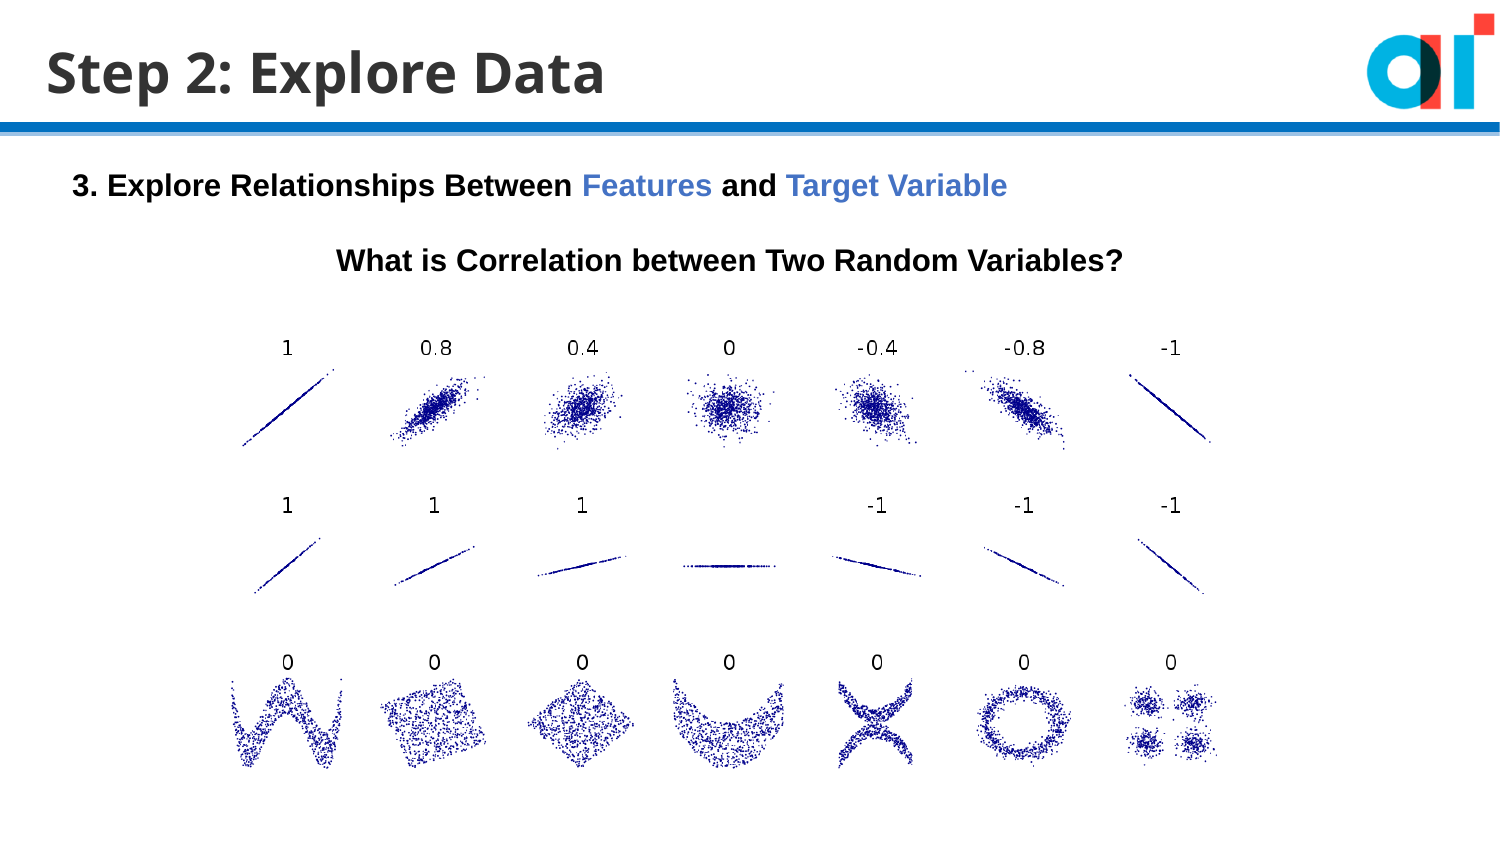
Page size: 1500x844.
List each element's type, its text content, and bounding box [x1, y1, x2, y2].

picture [198, 329, 1229, 801]
text_box Step 2: Explore Data [35, 26, 1400, 114]
text_box 3. Explore Relationships Between Features and Target Variable What is Correlation between Two Random Variables? [60, 159, 1400, 285]
picture [1355, 0, 1500, 121]
